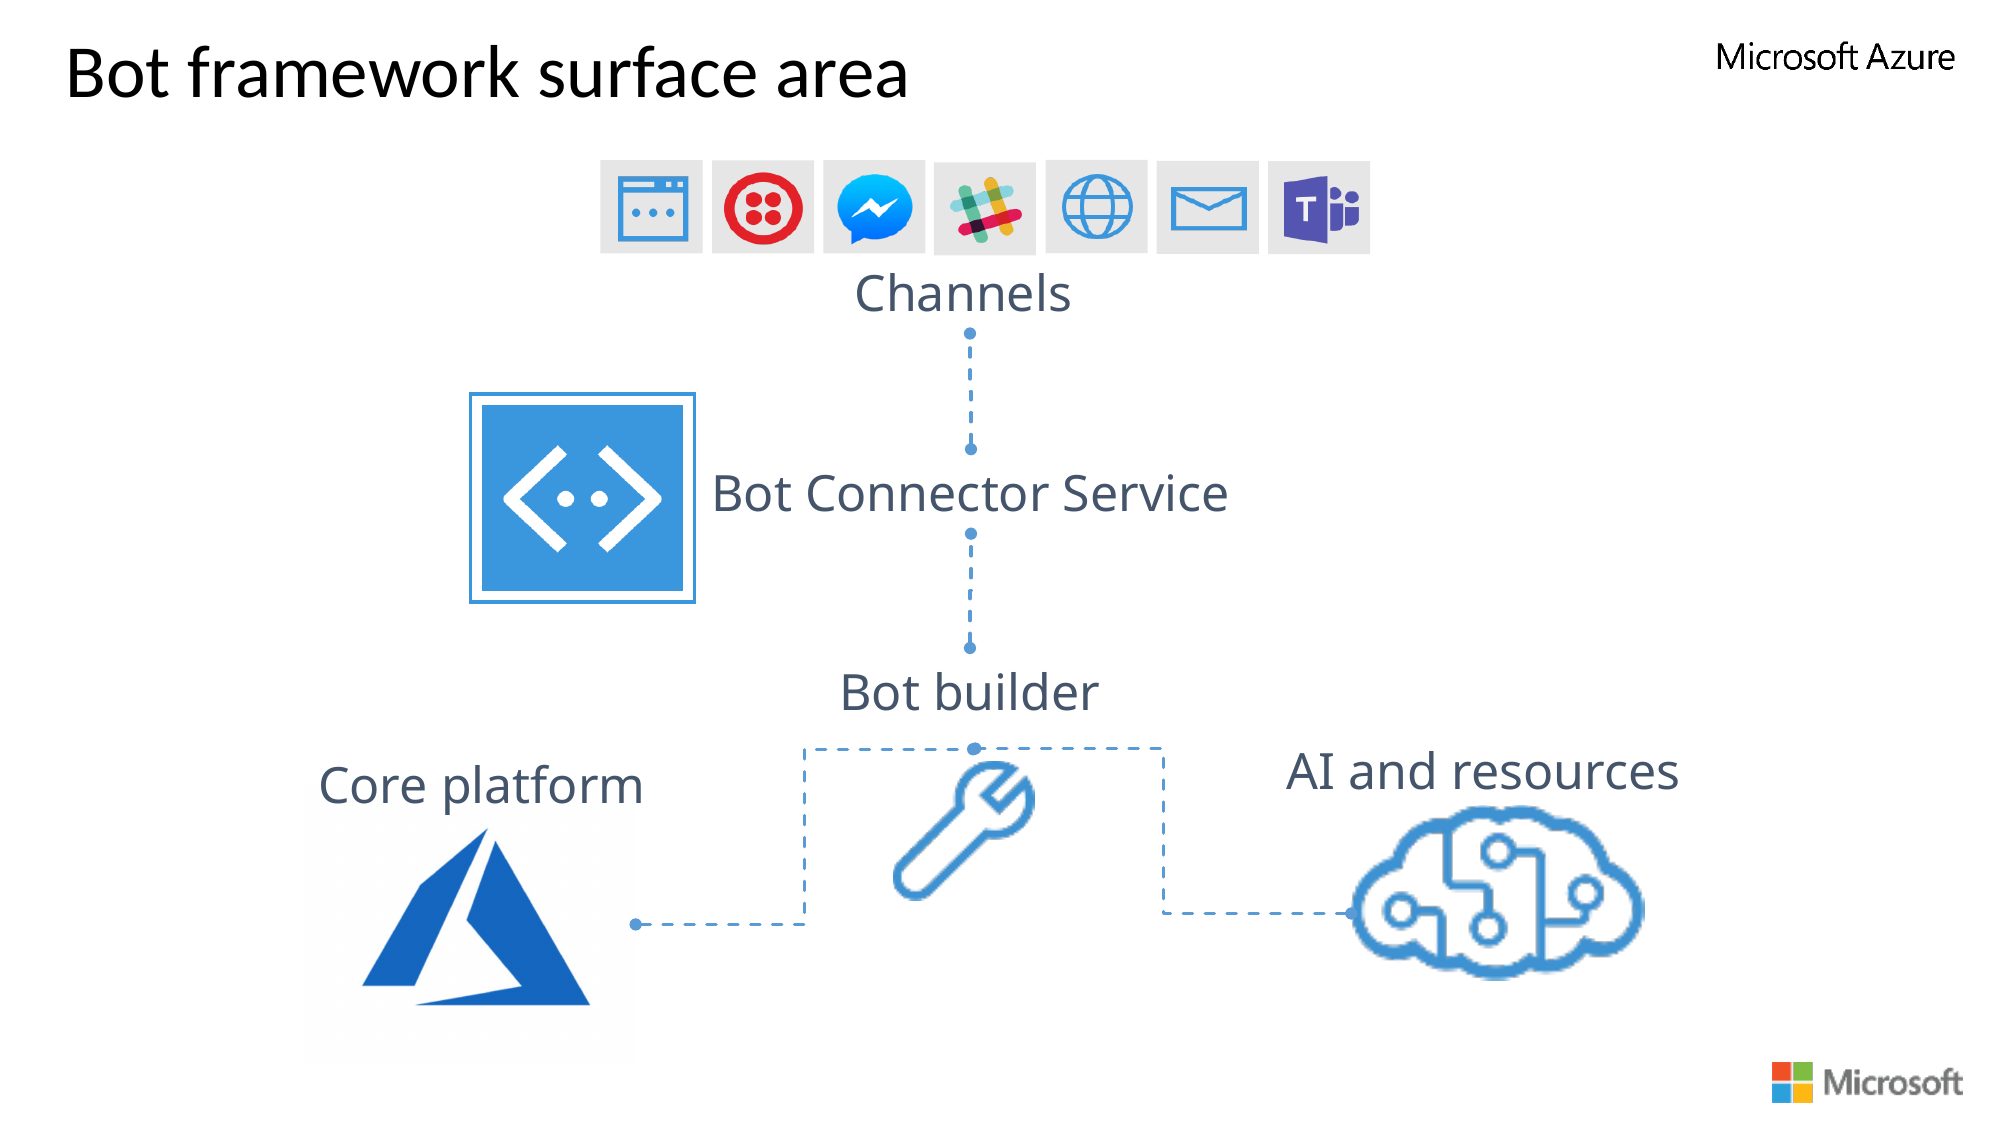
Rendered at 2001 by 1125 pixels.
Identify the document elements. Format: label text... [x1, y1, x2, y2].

text_box Channels [814, 248, 1126, 334]
text_box Bot builder [558, 647, 1382, 733]
picture [1699, 24, 1973, 88]
picture [1772, 1062, 1963, 1103]
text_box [600, 160, 703, 255]
text_box Bot Connector Service [696, 449, 1383, 534]
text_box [933, 162, 1036, 256]
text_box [712, 160, 815, 254]
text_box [1045, 159, 1148, 254]
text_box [469, 392, 696, 604]
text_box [823, 160, 926, 254]
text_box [1156, 160, 1259, 254]
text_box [1267, 161, 1372, 255]
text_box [975, 748, 1352, 914]
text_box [635, 749, 974, 925]
text_box AI and resources [1274, 739, 1989, 800]
text_box Core platform [73, 753, 635, 814]
picture [302, 783, 636, 1066]
picture [1351, 805, 1645, 981]
text_box Bot framework surface area [50, 15, 927, 121]
